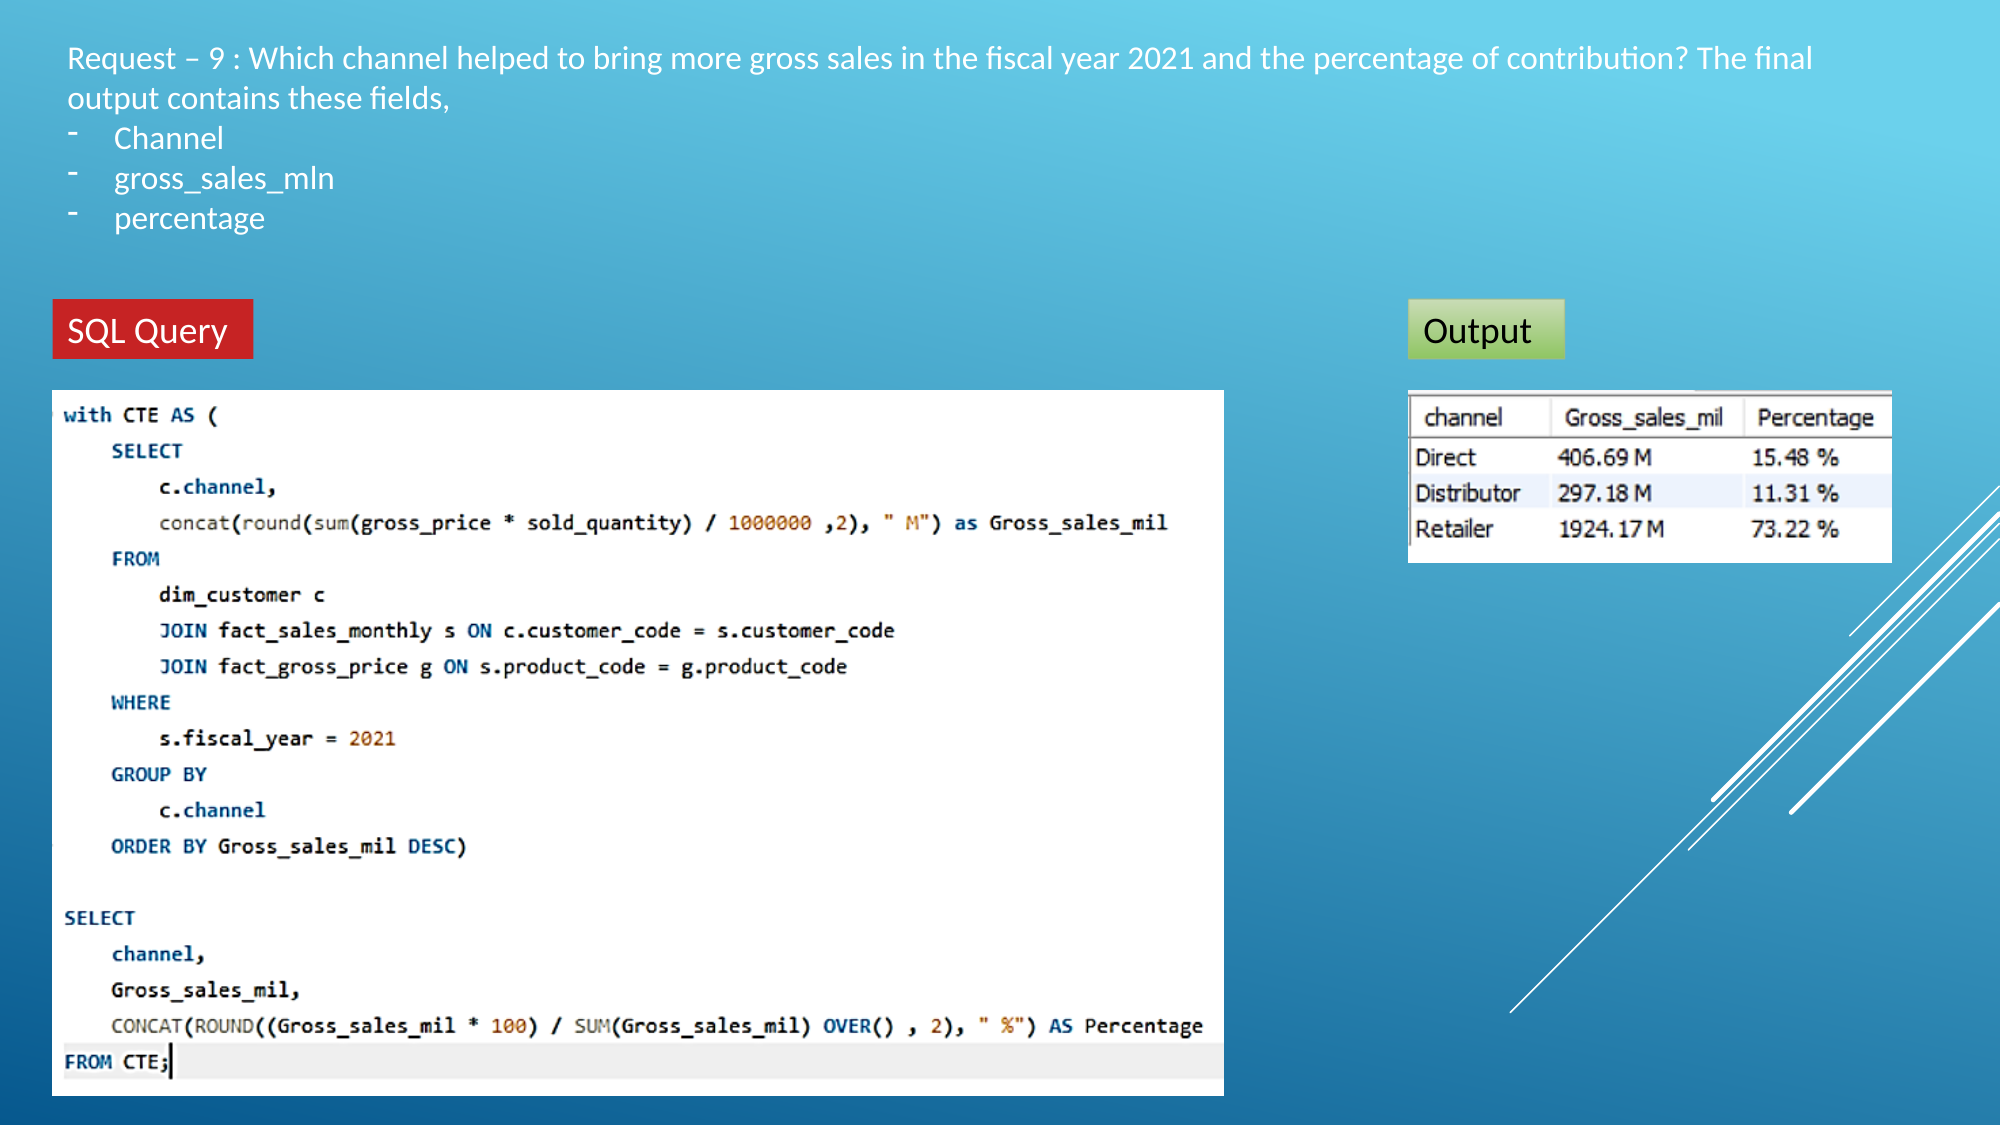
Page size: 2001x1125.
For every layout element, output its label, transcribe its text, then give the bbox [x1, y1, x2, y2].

text_box SQL Query [52, 299, 254, 359]
picture [52, 389, 1224, 1096]
text_box Output [1408, 298, 1565, 360]
text_box Request – 9 : Which channel helped to bring more gross sales in the fiscal year 2021 and the percentage of contribution? The final output contains these fields, Channel gross_sales_mln percentage [52, 28, 1869, 244]
picture [1408, 389, 1893, 564]
